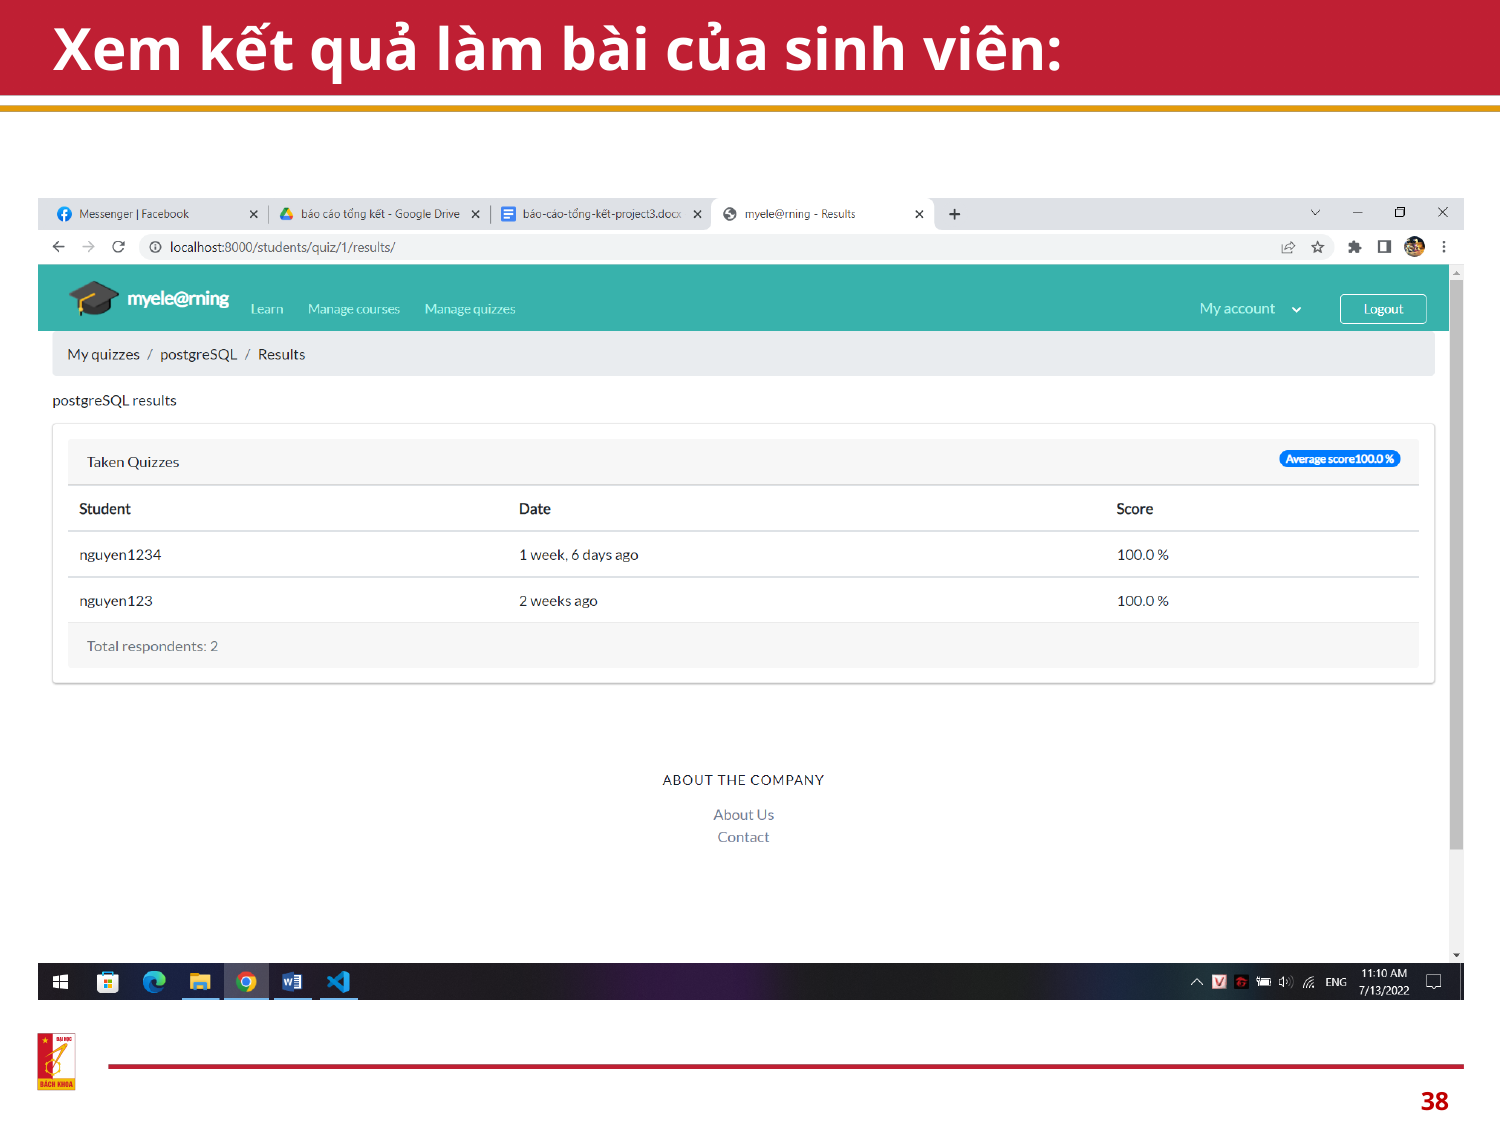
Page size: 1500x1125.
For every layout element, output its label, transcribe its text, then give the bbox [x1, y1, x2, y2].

picture [0, 0, 1500, 1125]
title Xem kết quả làm bài của sinh viên: [38, 12, 1462, 87]
slide_number 38 [1126, 1078, 1464, 1125]
